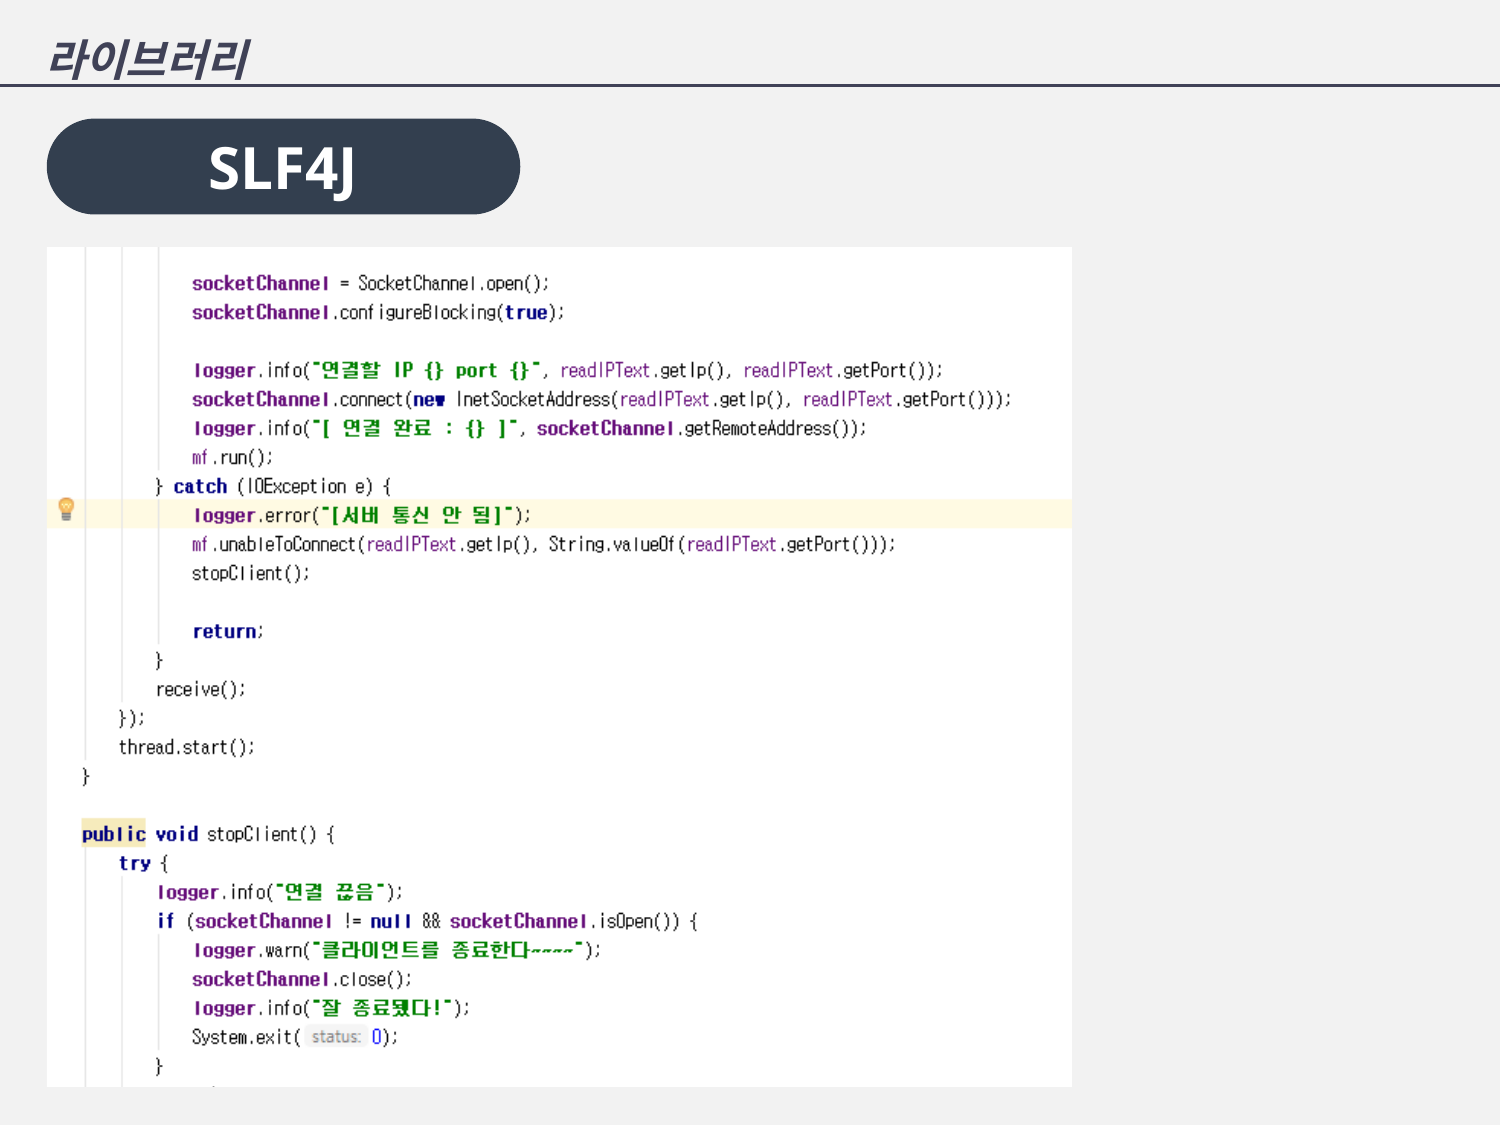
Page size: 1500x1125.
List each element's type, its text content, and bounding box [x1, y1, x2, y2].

text_box SLF4J [45, 117, 522, 216]
text_box 라이브러리 [30, 87, 661, 93]
text_box 라이브러리 [30, 2, 661, 84]
picture [46, 247, 1072, 1087]
